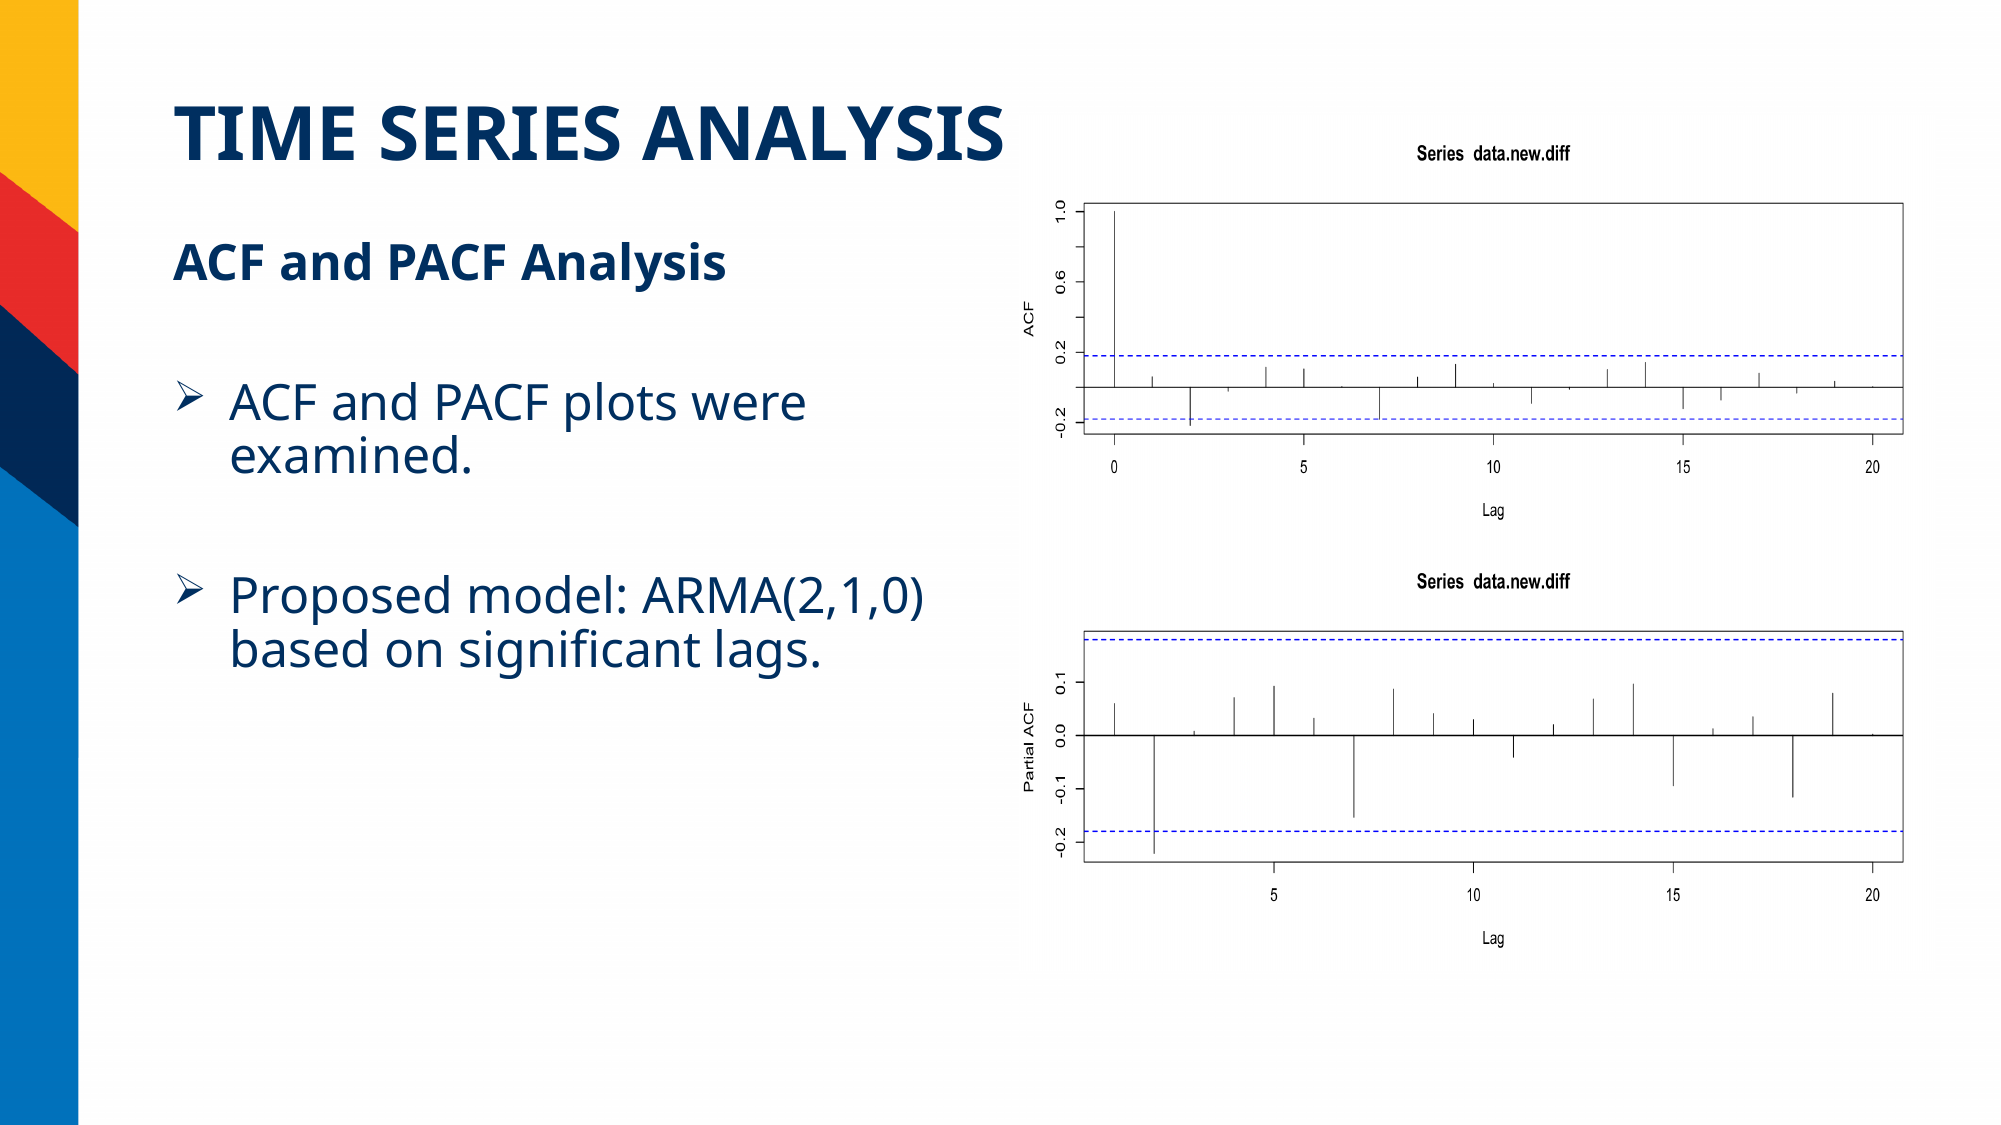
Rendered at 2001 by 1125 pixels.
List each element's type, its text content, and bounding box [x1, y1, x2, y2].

title Time Series Analysis [173, 90, 1867, 203]
list ACF and PACF Analysis ACF and PACF plots were examined. Proposed model: ARMA(2,1,0) based on significant lags. [173, 237, 961, 945]
picture [0, 0, 2001, 1125]
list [1019, 115, 1936, 971]
